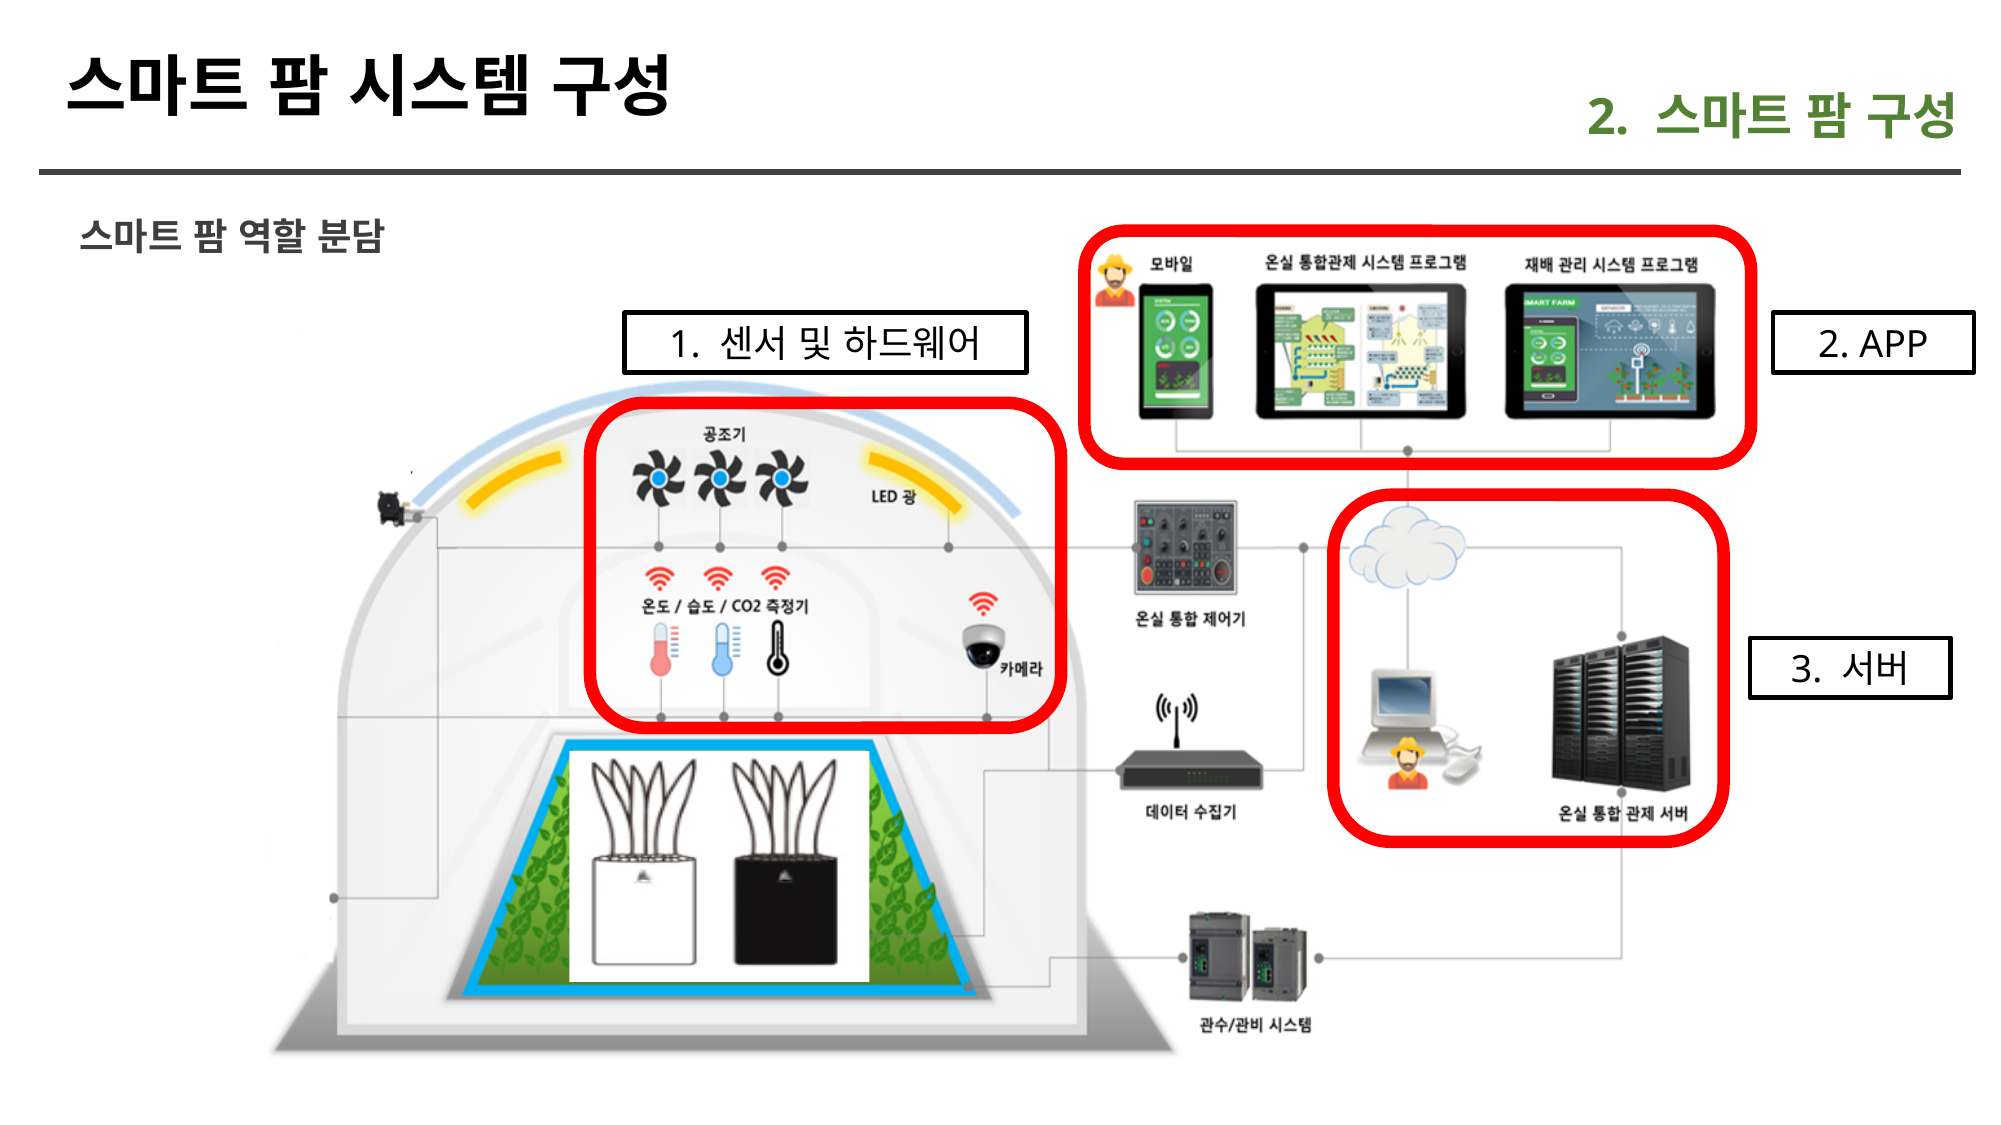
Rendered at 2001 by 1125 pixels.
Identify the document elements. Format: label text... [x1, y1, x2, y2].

text_box 스마트 팜 시스템 구성 [50, 15, 1851, 153]
text_box 2. APP [1773, 312, 1974, 373]
text_box 2. 스마트 팜 구성 [1208, 61, 1974, 168]
text_box 3. 서버 [1752, 637, 1951, 698]
picture [248, 220, 1752, 1065]
text_box 스마트 팜 역할 분담 [64, 205, 402, 266]
